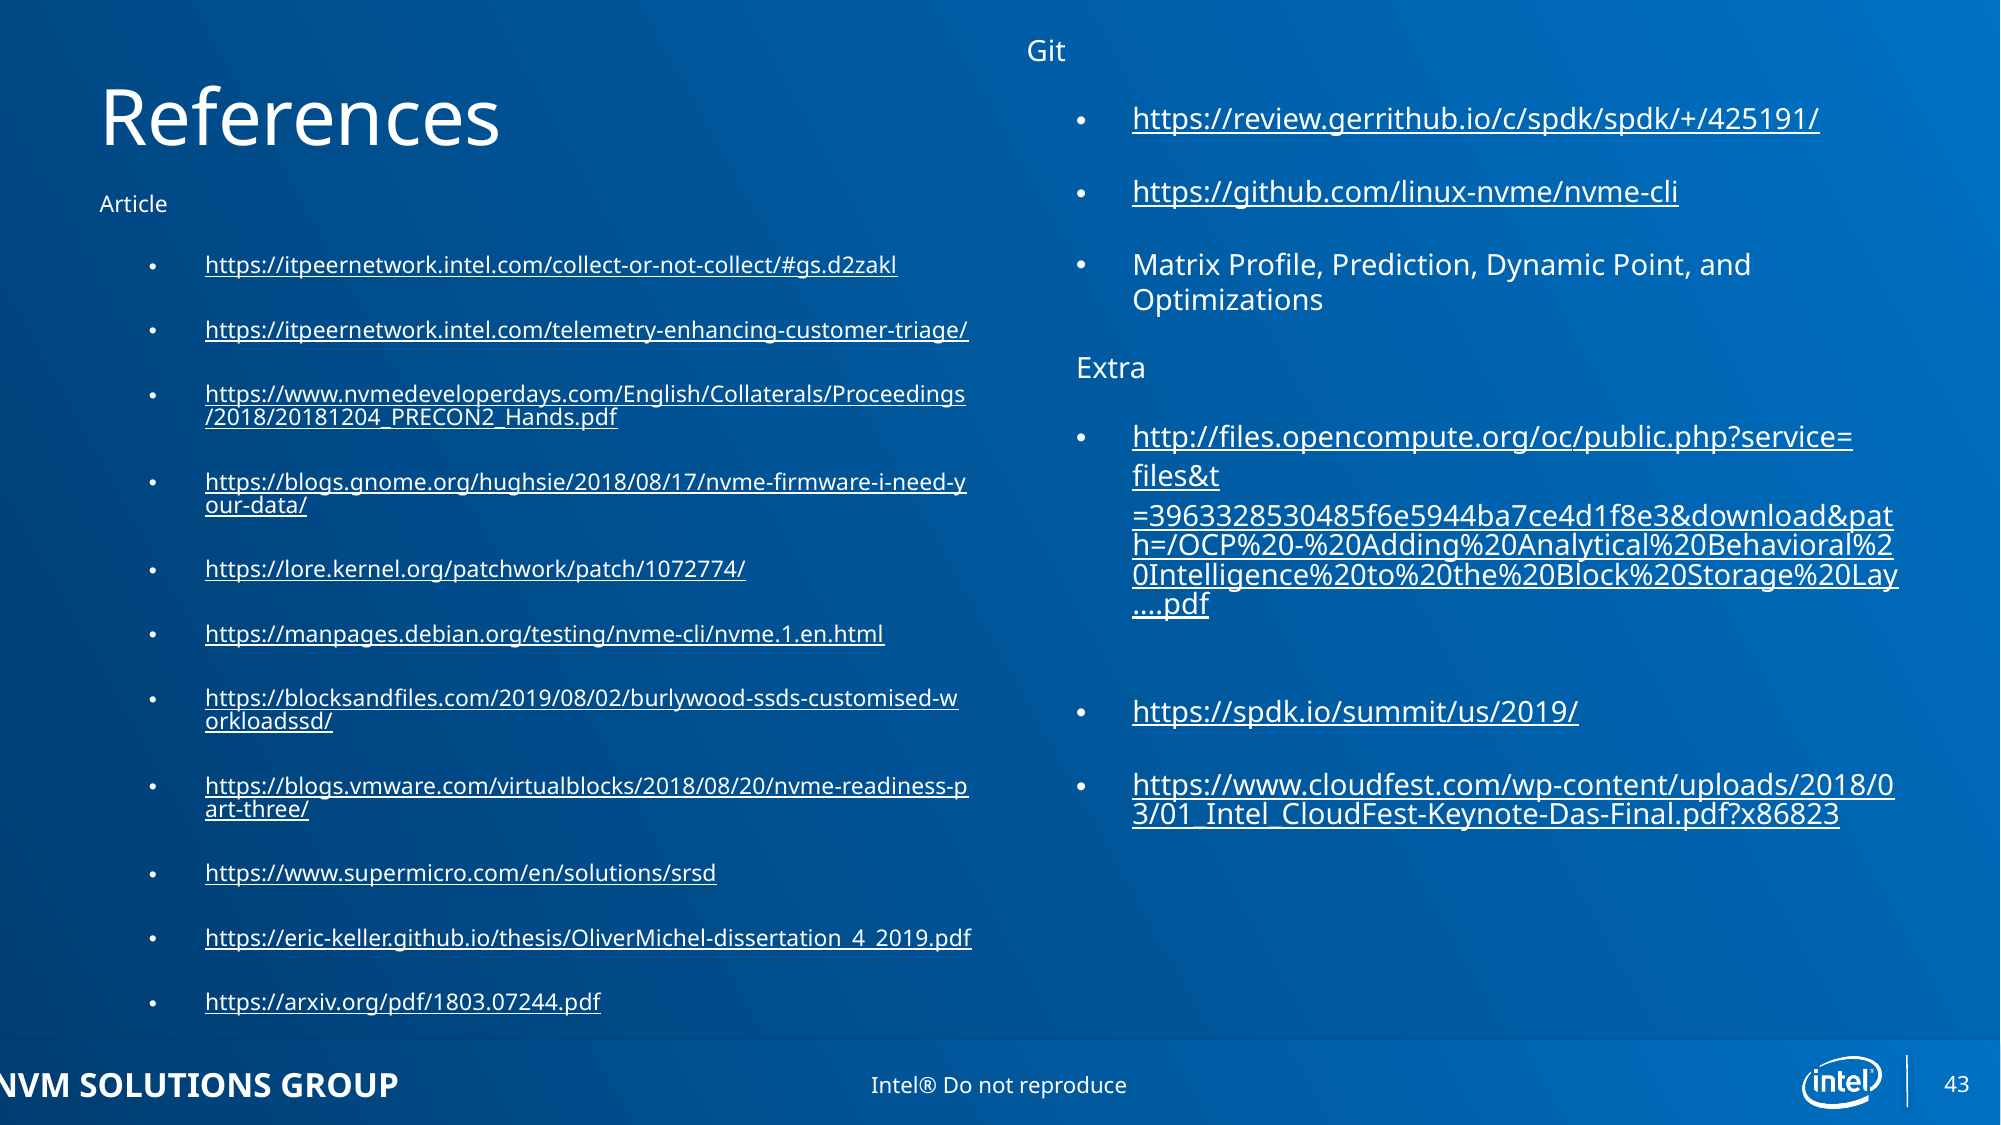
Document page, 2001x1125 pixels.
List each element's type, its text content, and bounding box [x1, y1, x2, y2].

text_box Git https://review.gerrithub.io/c/spdk/spdk/+/425191/ https://github.com/linux-nvme/nvme-cli Matrix Profile, Prediction, Dynamic Point, and Optimizations Extra http://files.opencompute.org/oc/public.php?service=files&t=3963328530485f6e5944ba7ce4d1f8e3&download&path=/OCP%20-%20Adding%20Analytical%20Behavioral%20Intelligence%20to%20the%20Block%20Storage%20Lay....pdf https://spdk.io/summit/us/2019/ https://www.cloudfest.com/wp-content/uploads/2018/03/01_Intel_CloudFest-Keynote-Das-Final.pdf?x86823 [1026, 32, 1900, 1023]
slide_number 43 [1503, 1055, 1970, 1116]
title References [99, 67, 1026, 258]
list Article https://itpeernetwork.intel.com/collect-or-not-collect/#gs.d2zakl https://itpeernetwork.intel.com/telemetry-enhancing-customer-triage/ https://www.nvmedeveloperdays.com/English/Collaterals/Proceedings/2018/20181204_PRECON2_Hands.pdf https://blogs.gnome.org/hughsie/2018/08/17/nvme-firmware-i-need-your-data/ https://lore.kernel.org/patchwork/patch/1072774/ https://manpages.debian.org/testing/nvme-cli/nvme.1.en.html https://blocksandfiles.com/2019/08/02/burlywood-ssds-customised-workloadssd/ https://blogs.vmware.com/virtualblocks/2018/08/20/nvme-readiness-part-three/ https://www.supermicro.com/en/solutions/srsd https://eric-keller.github.io/thesis/OliverMichel-dissertation_4_2019.pdf https://arxiv.org/pdf/1803.07244.pdf [99, 189, 973, 959]
